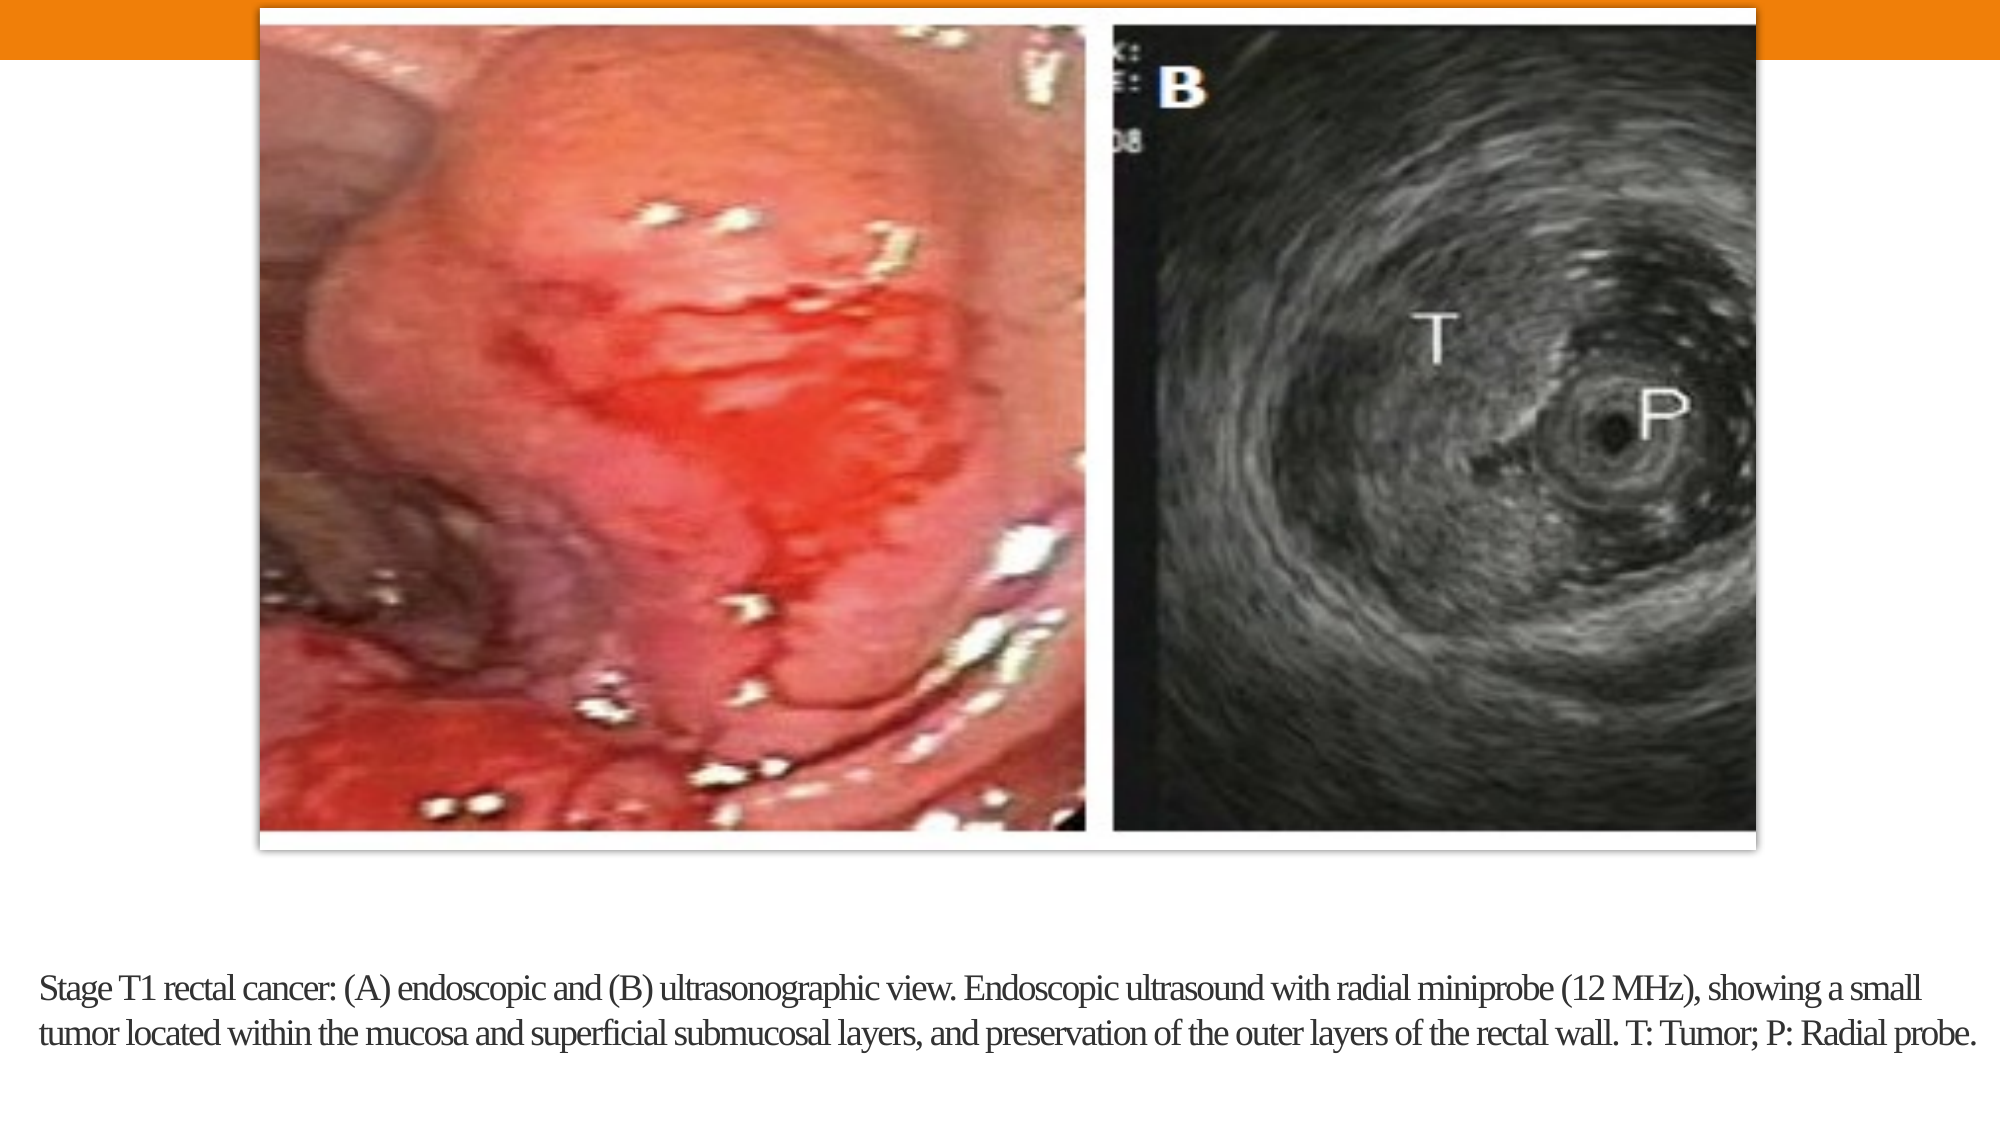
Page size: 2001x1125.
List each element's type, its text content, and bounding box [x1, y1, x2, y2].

title Stage T1 rectal cancer: (A) endoscopic and (B) ultrasonographic view. Endoscopic ultrasound with radial miniprobe (12 MHz), showing a small tumor located within the mucosa and superficial submucosal layers, and preservation of the outer layers of the rectal wall. T: Tumor; P: Radial probe. [23, 916, 2000, 1106]
picture [259, 7, 1757, 851]
